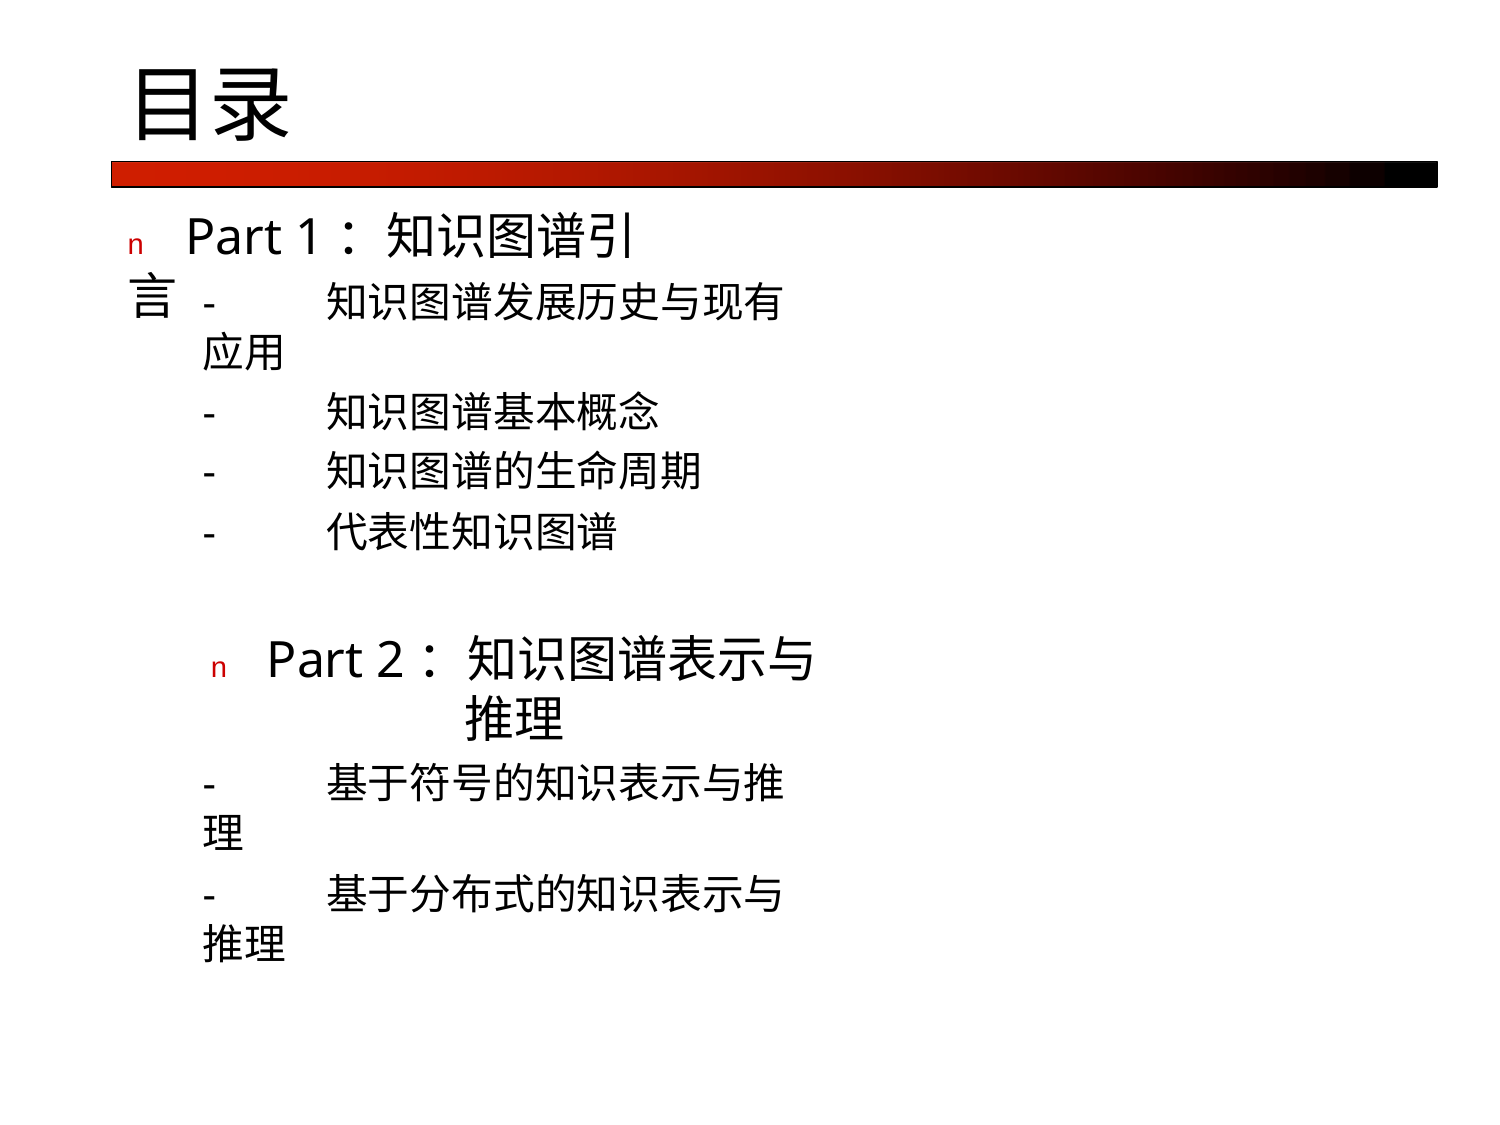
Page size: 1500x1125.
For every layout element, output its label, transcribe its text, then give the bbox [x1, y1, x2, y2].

text_box - 知识图谱发展历史与现有应用 - 知识图谱基本概念 - 知识图谱的生命周期 - 代表性知识图谱 n Part 2：知识图谱表示与推理 - 基于符号的知识表示与推理 - 基于分布式的知识表示与推理 [125, 275, 826, 760]
text_box [111, 161, 1437, 188]
text_box 目录 [124, 51, 296, 154]
text_box n Part 1：知识图谱引言 [125, 204, 676, 267]
